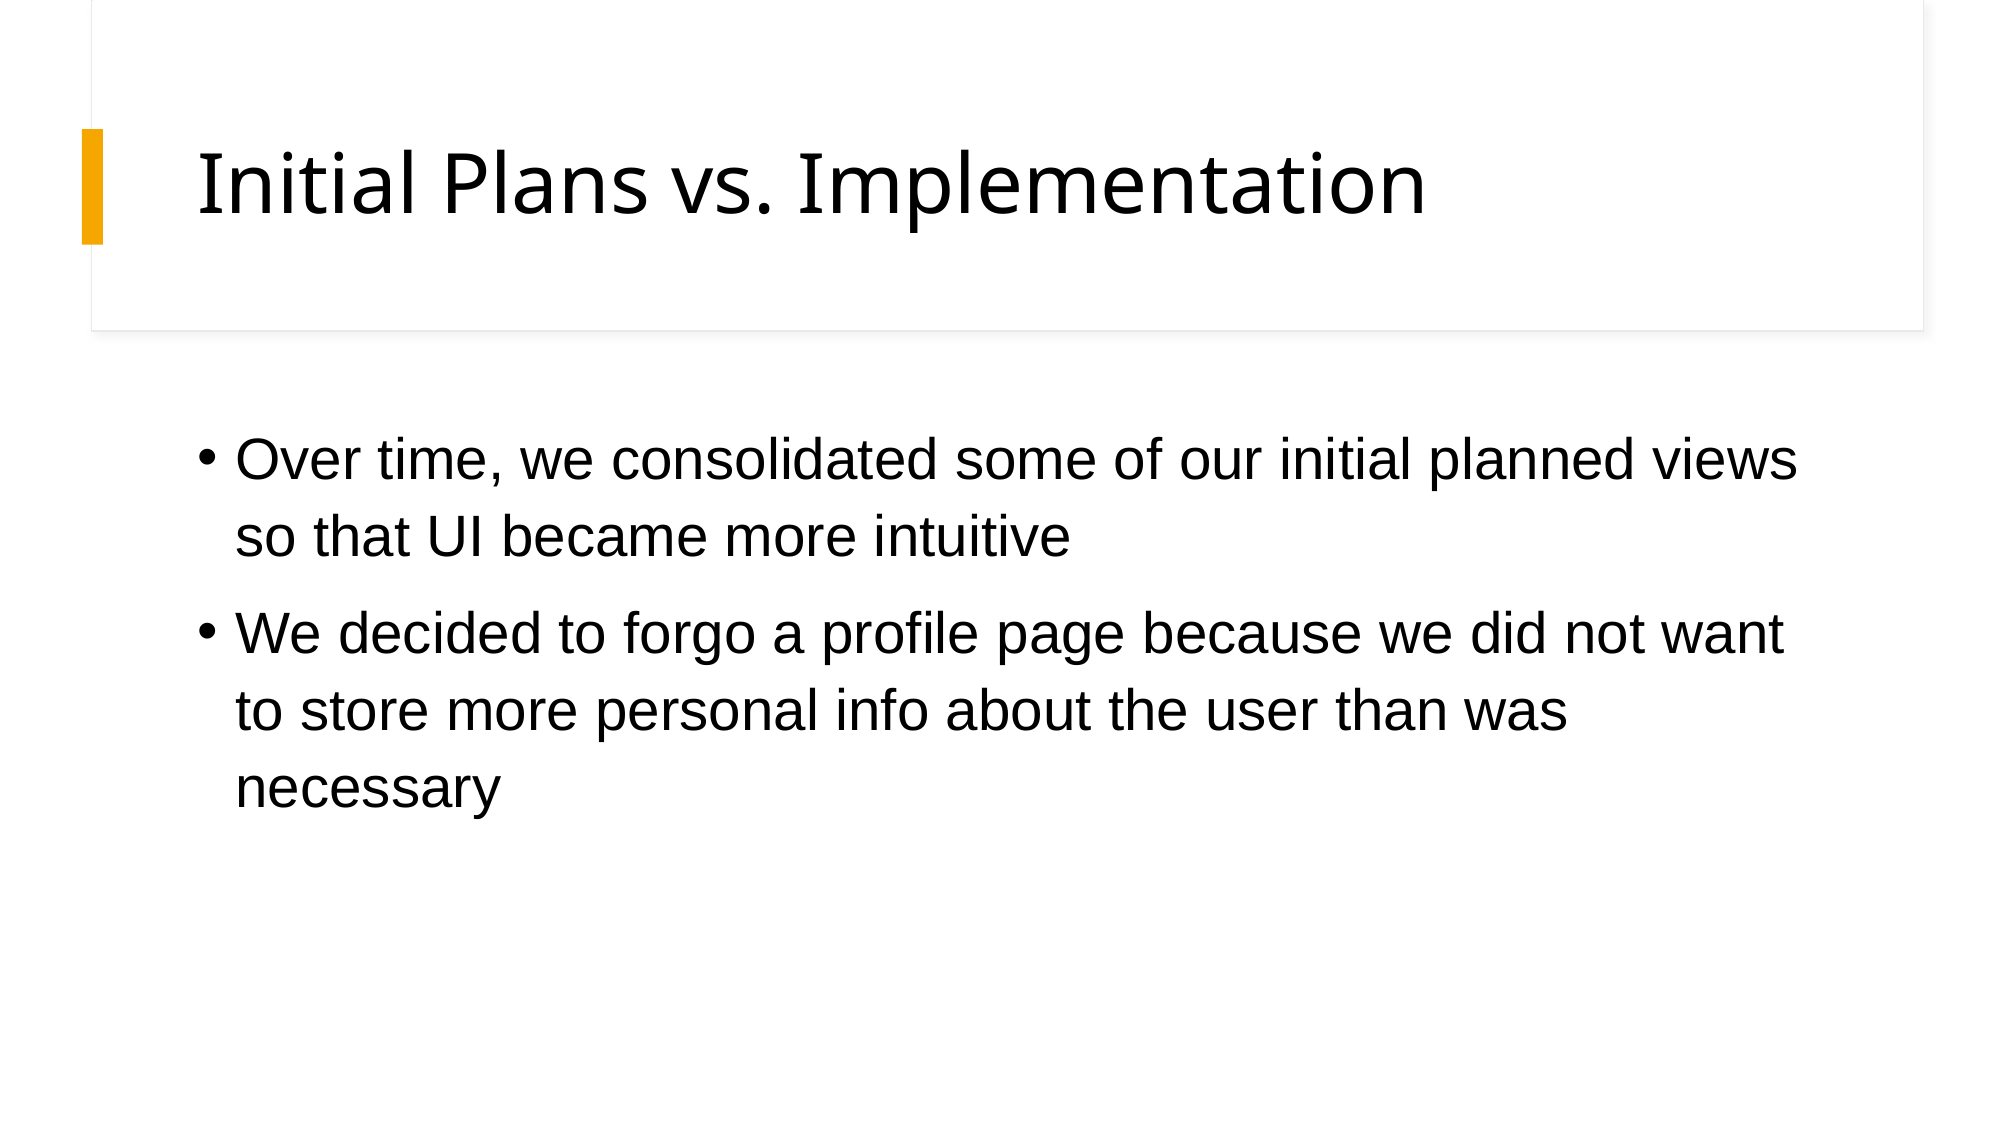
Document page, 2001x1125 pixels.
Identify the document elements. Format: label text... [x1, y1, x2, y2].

list Over time, we consolidated some of our initial planned views so that UI became more intuitive We decided to forgo a profile page because we did not want to store more personal info about the user than was necessary [183, 406, 1851, 1013]
title Initial Plans vs. Implementation [183, 90, 1851, 284]
